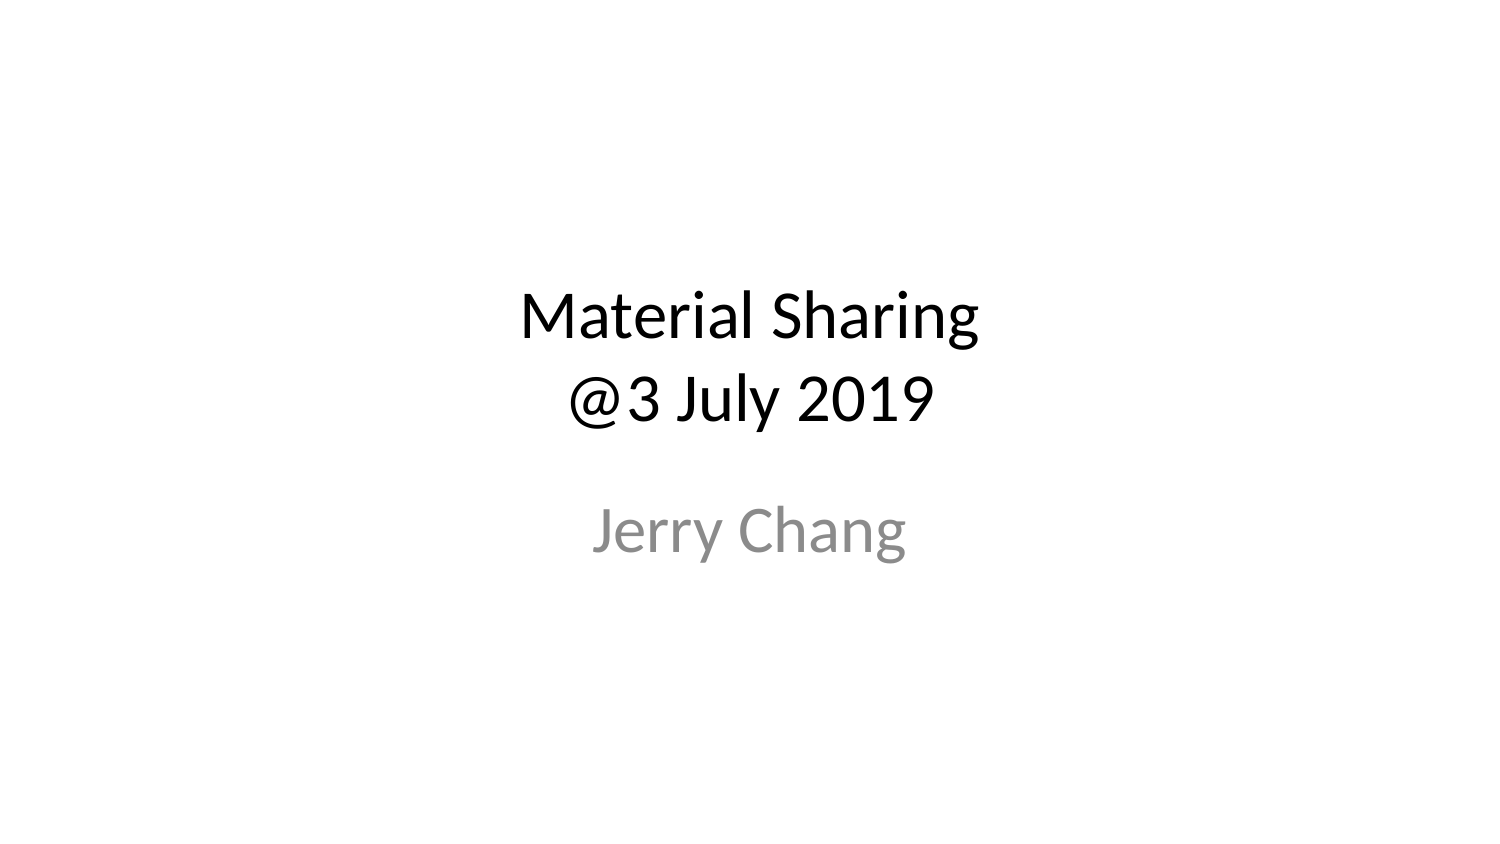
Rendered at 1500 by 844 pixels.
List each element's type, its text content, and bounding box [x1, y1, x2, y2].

title Material Sharing @3 July 2019 [112, 262, 1388, 443]
subtitle Jerry Chang [225, 478, 1275, 694]
